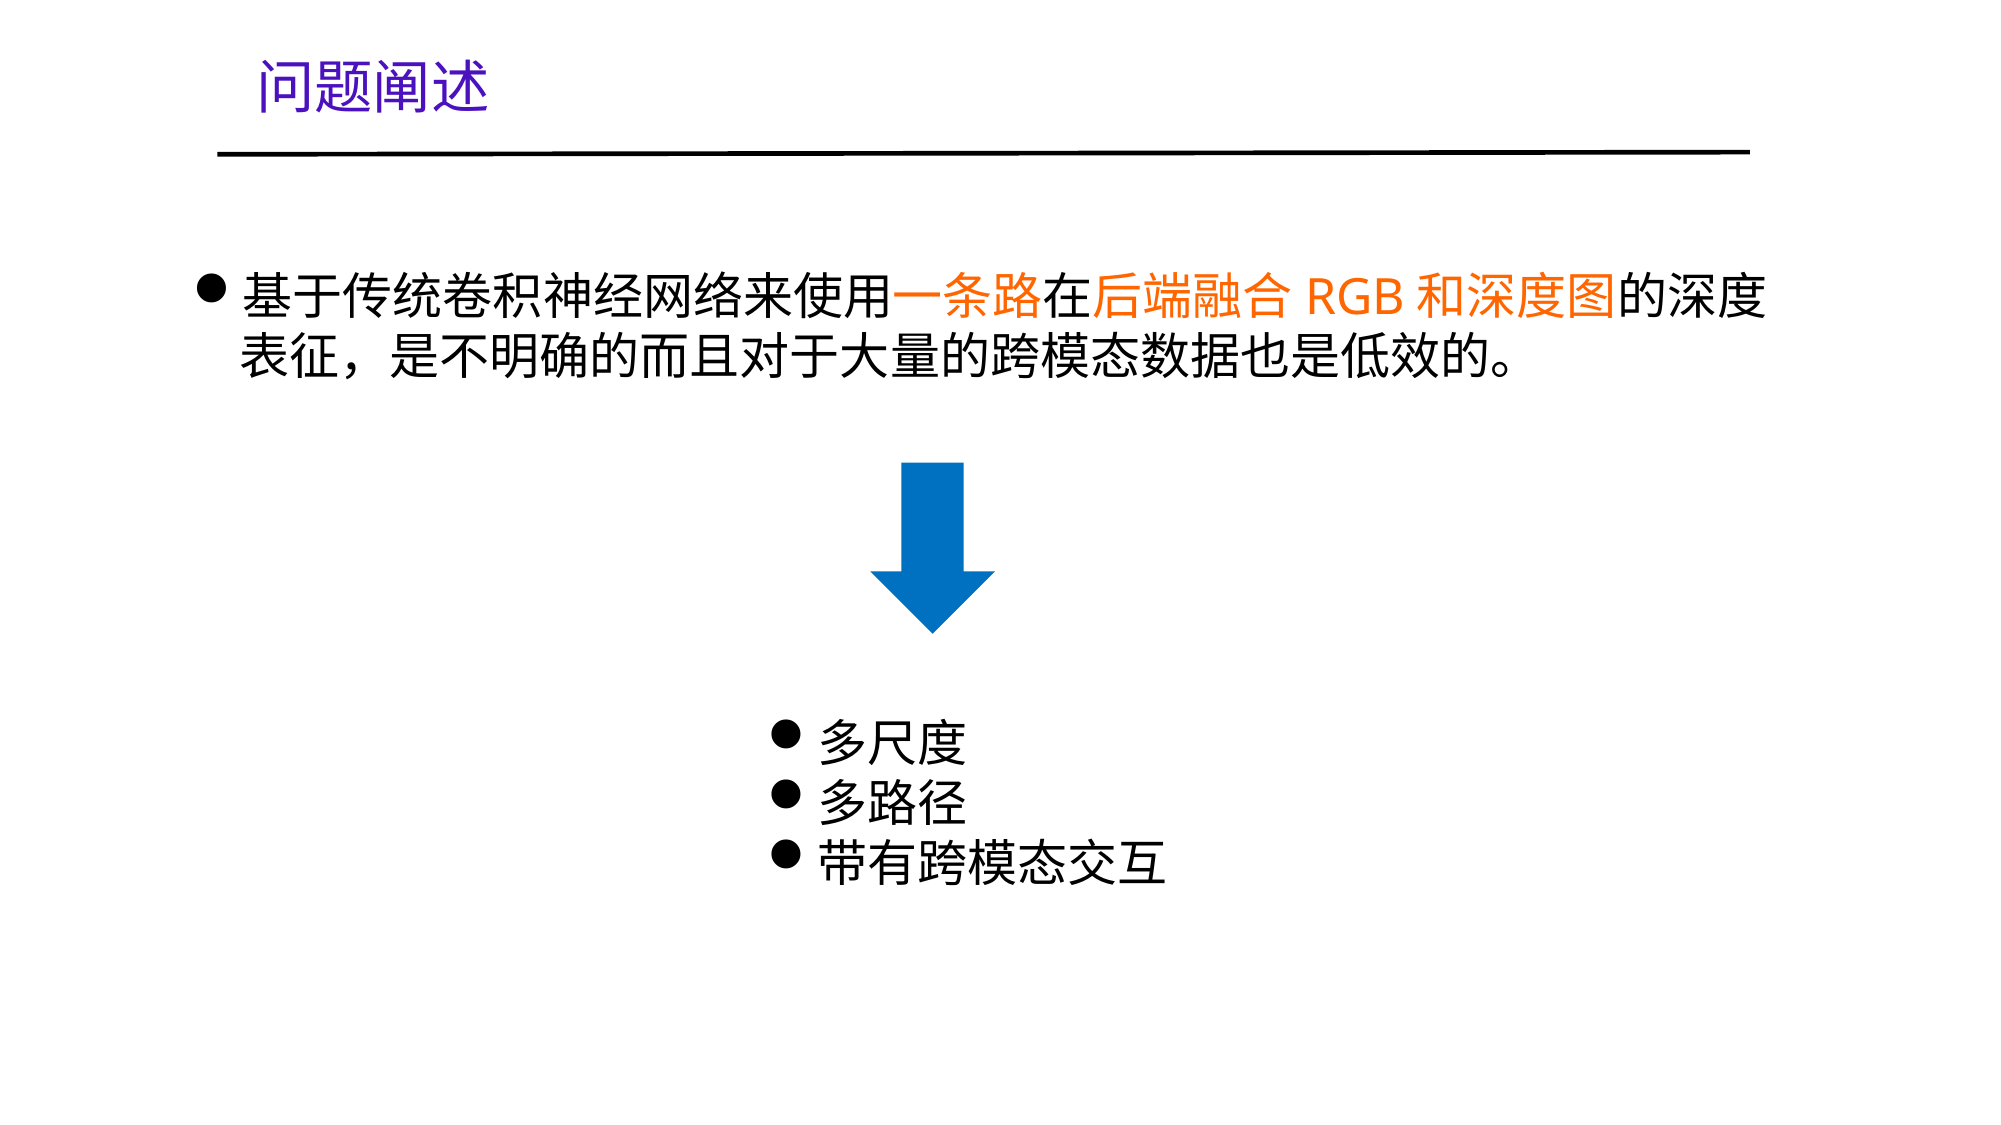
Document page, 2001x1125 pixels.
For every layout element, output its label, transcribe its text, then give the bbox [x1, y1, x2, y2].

text_box 问题阐述 [241, 42, 1029, 128]
text_box 多尺度 多路径 带有跨模态交互 [752, 703, 1237, 899]
text_box [870, 462, 995, 634]
text_box 基于传统卷积神经网络来使用一条路在后端融合RGB和深度图的深度表征，是不明确的而且对于大量的跨模态数据也是低效的。 [178, 257, 1812, 392]
